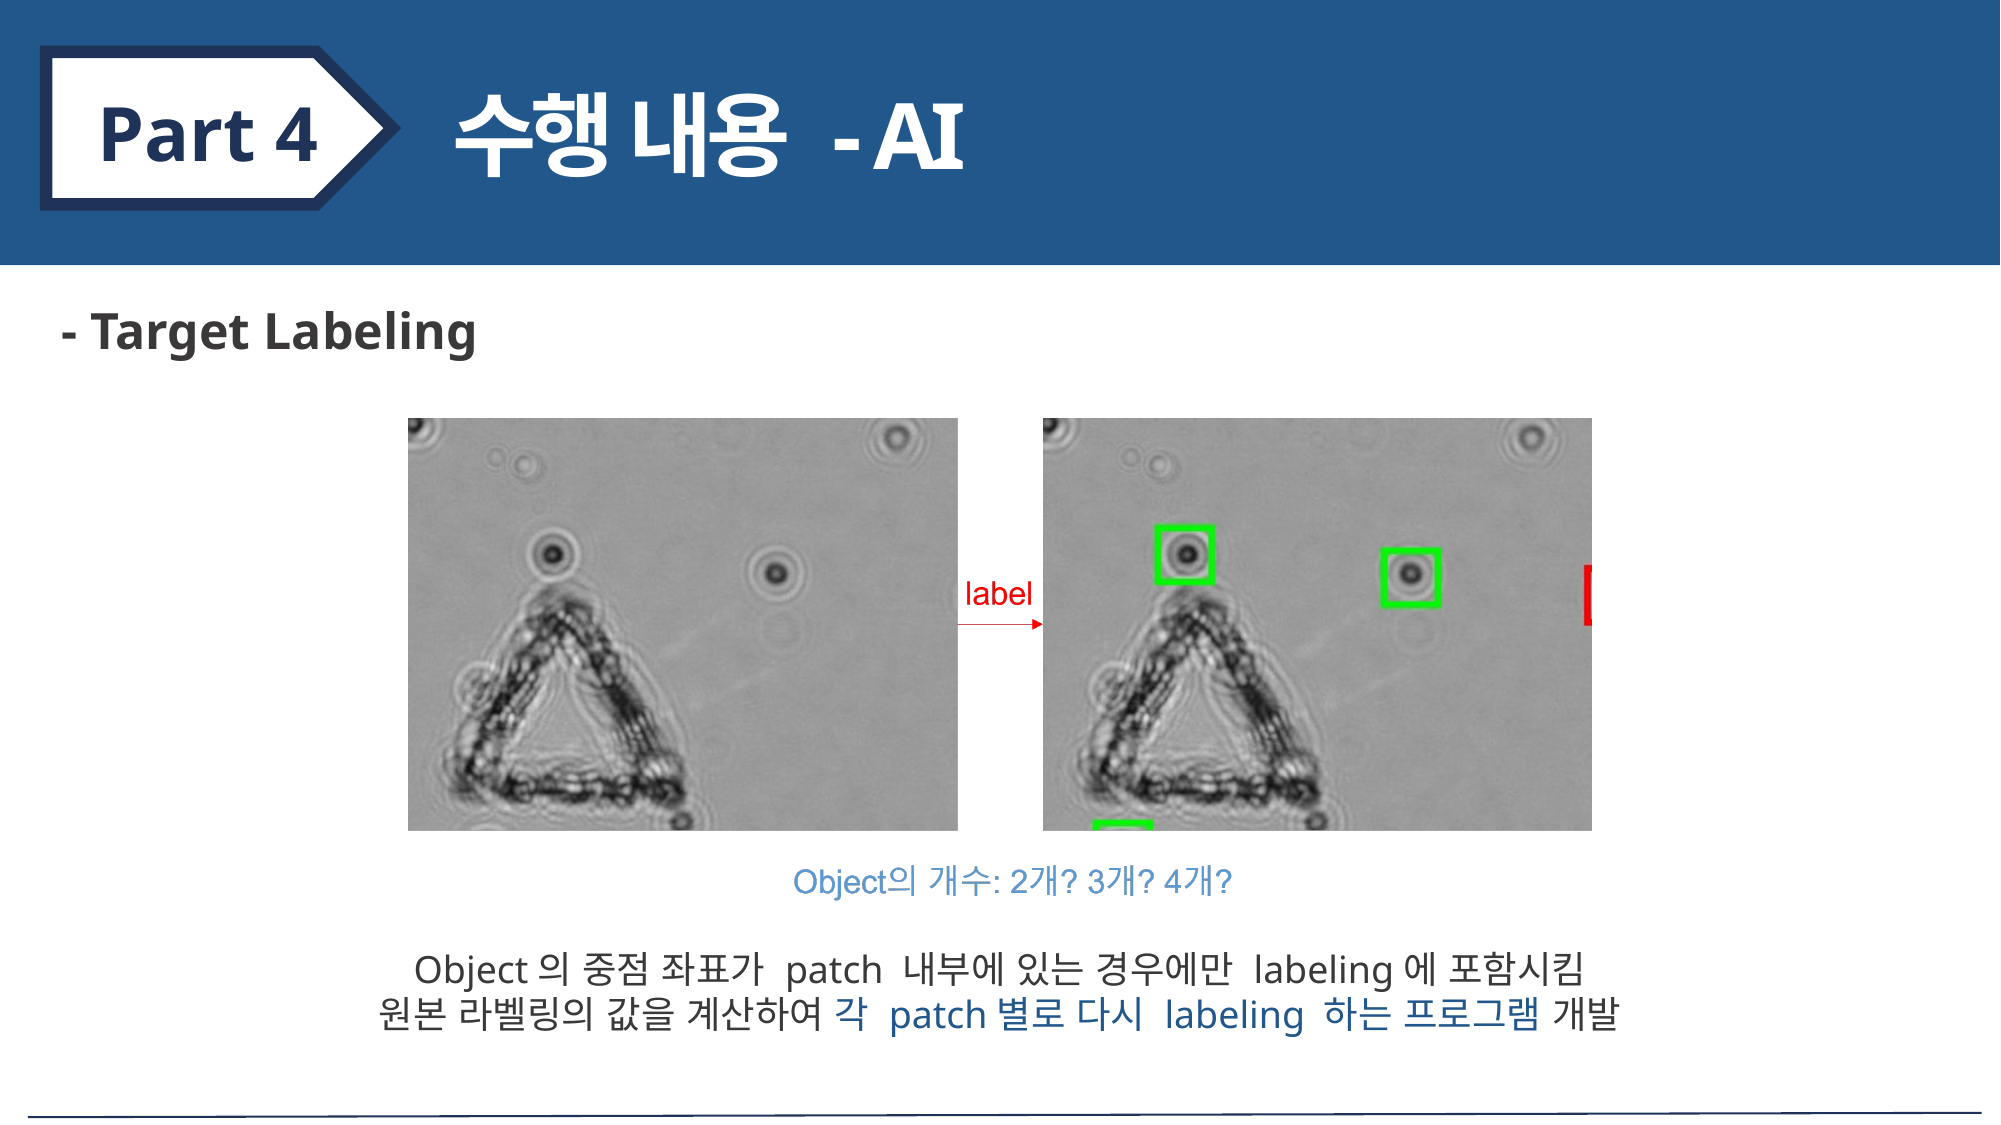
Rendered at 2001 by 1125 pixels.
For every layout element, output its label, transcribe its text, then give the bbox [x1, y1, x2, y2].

text_box - Target Labeling [46, 292, 639, 368]
text_box Object의 중점 좌표가 patch 내부에 있는 경우에만 labeling에 포함시킴 원본 라벨링의 값을 계산하여 각 patch별로 다시 labeling 하는 프로그램 개발 [364, 938, 1636, 1043]
text_box 수행 내용 - AI [0, 0, 2000, 266]
text_box Part 4 [82, 79, 334, 185]
text_box [45, 50, 394, 206]
picture [408, 418, 1592, 920]
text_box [27, 1112, 1982, 1118]
